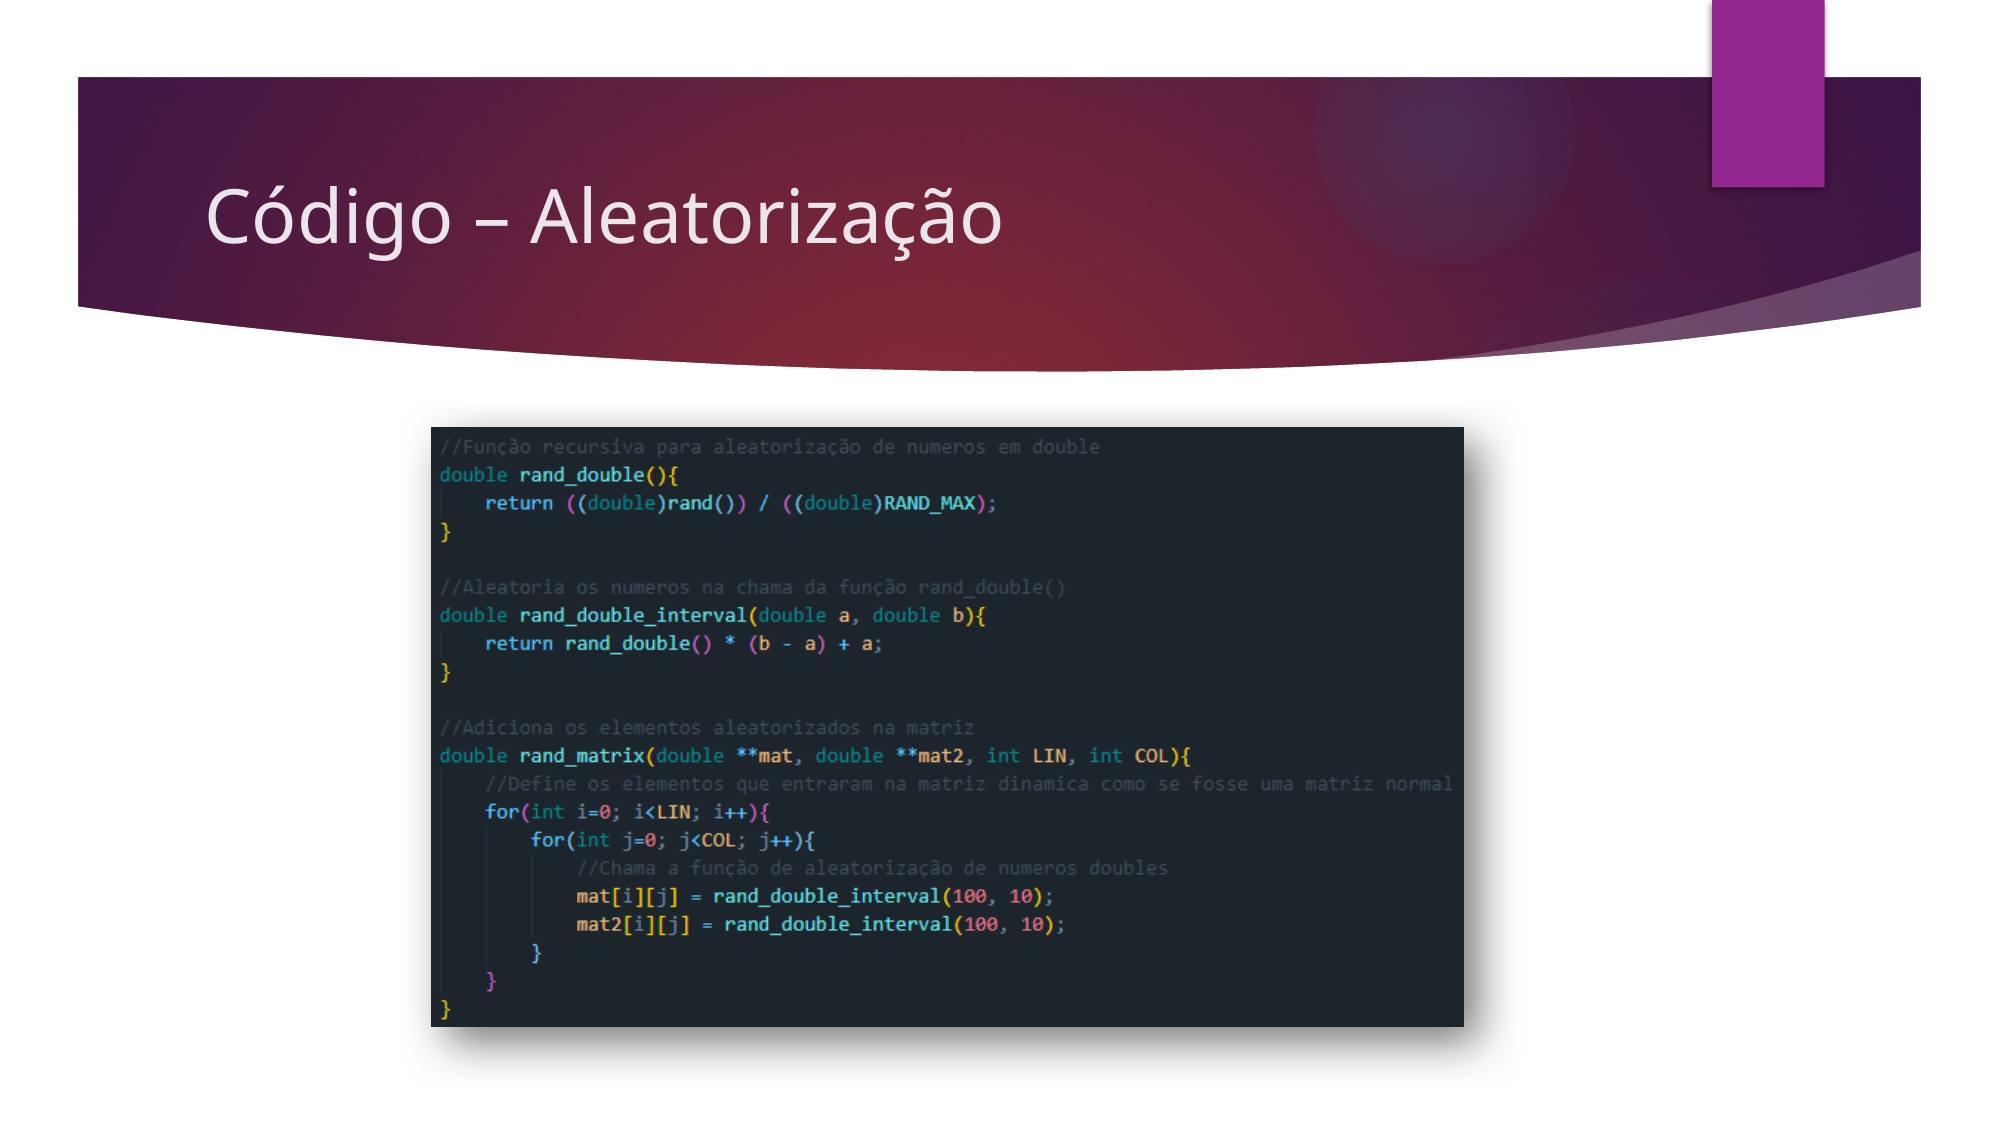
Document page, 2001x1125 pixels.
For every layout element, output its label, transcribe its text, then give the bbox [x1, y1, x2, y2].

title Código – Aleatorização [189, 155, 1627, 272]
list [431, 426, 1464, 1028]
